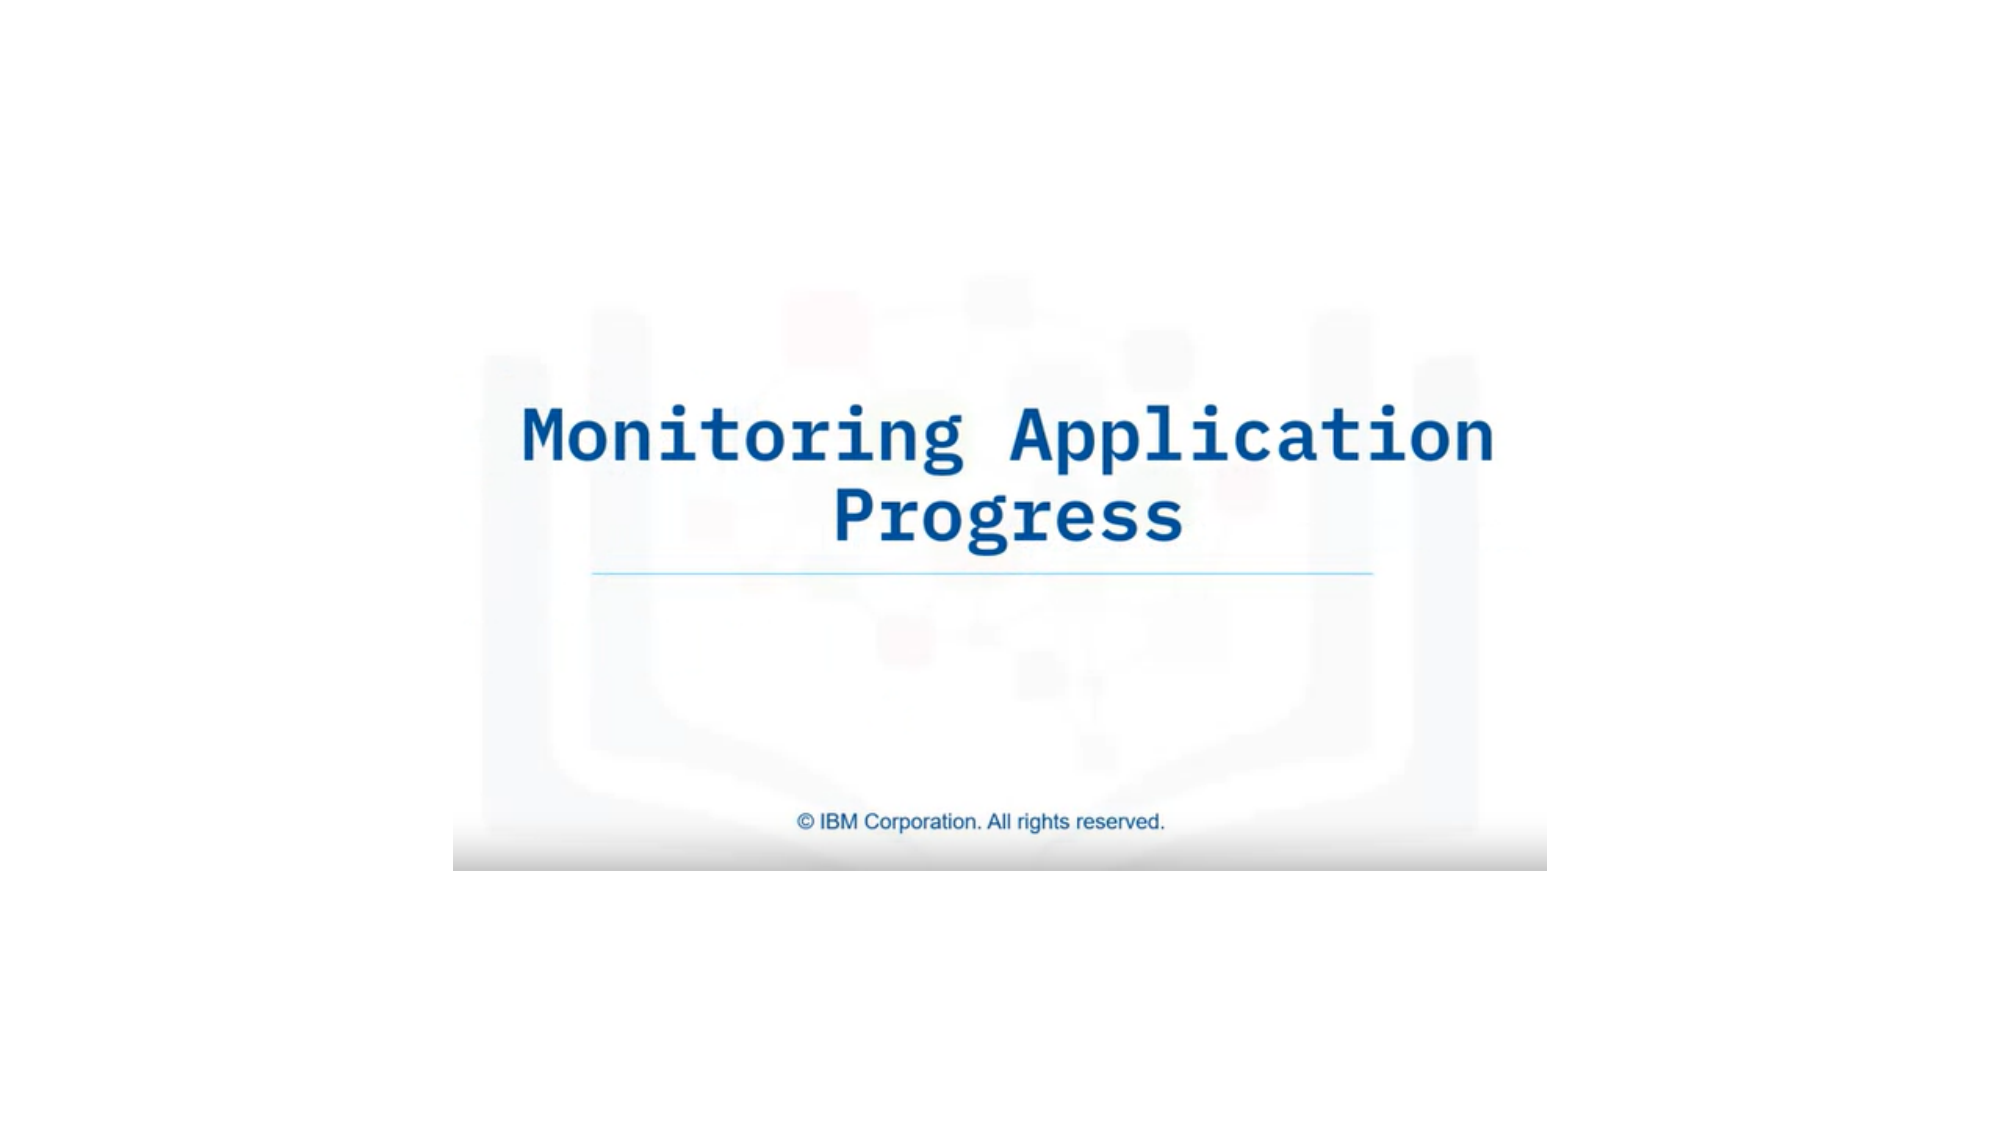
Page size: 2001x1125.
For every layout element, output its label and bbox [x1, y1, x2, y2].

picture [453, 254, 1547, 871]
